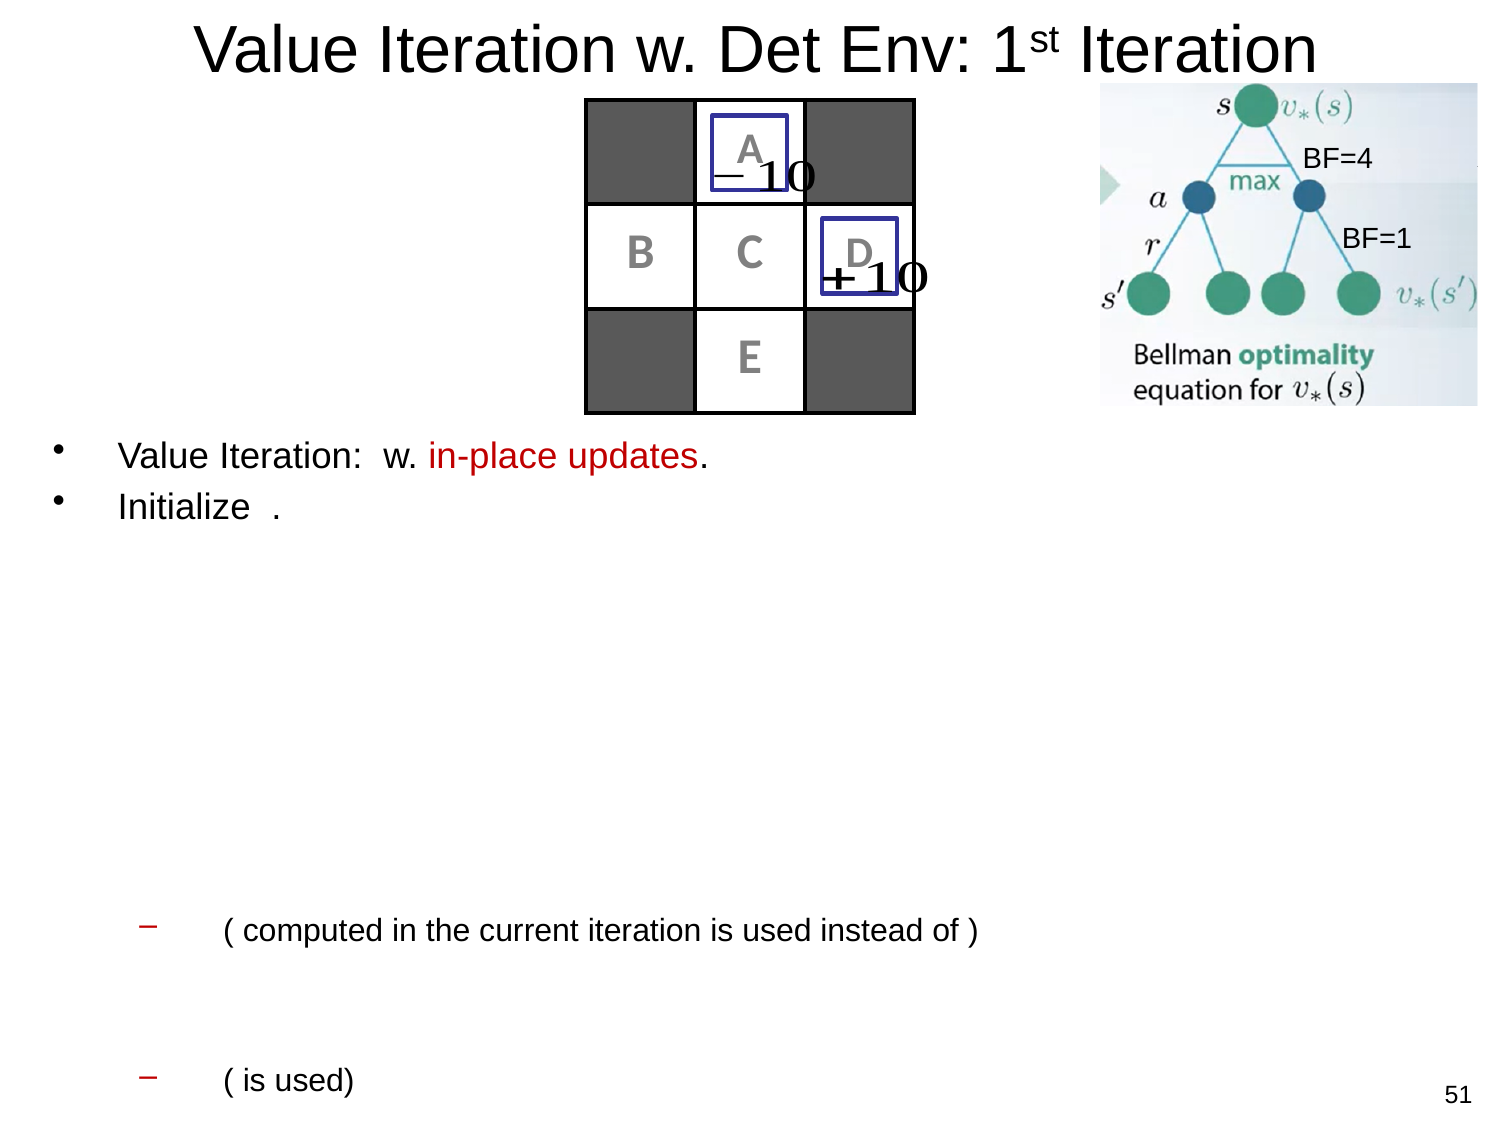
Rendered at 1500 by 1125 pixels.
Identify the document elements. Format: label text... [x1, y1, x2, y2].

table_cell [588, 311, 693, 411]
table_cell [807, 311, 912, 411]
text_box [710, 113, 789, 192]
table_header A [697, 102, 803, 202]
picture [1099, 81, 1478, 407]
table_header [588, 102, 693, 202]
table_header [807, 102, 912, 202]
table_cell B [588, 206, 693, 307]
title Value Iteration w. Det Env: 1st Iteration [37, 0, 1476, 118]
slide_number 51 [1137, 1070, 1488, 1112]
table_cell E [697, 311, 803, 411]
text_box [820, 216, 899, 296]
table_cell D [807, 206, 912, 307]
table_cell C [697, 206, 803, 307]
